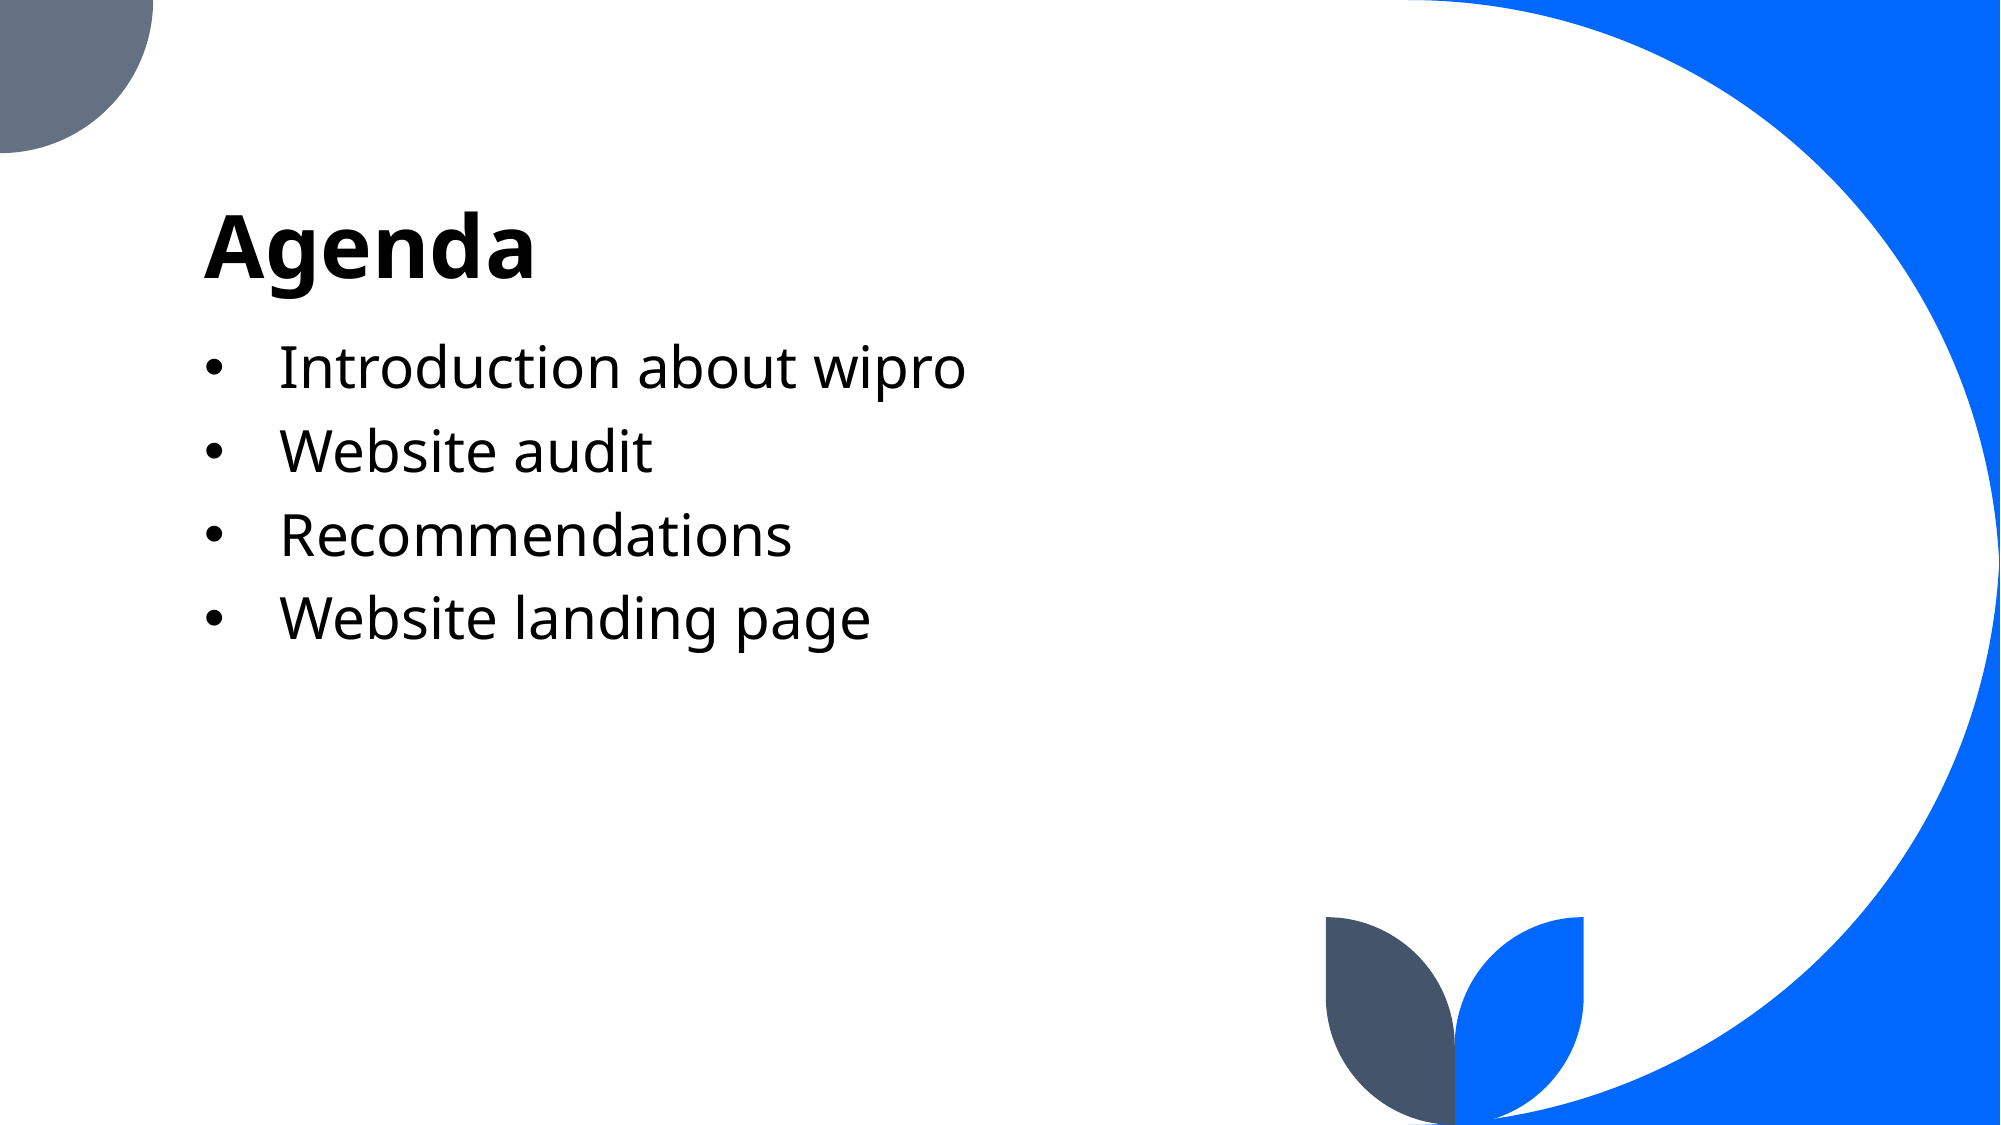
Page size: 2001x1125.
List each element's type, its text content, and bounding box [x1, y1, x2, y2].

title Agenda [190, 16, 1795, 303]
list Introduction about wipro Website audit Recommendations Website landing page [190, 330, 1795, 884]
